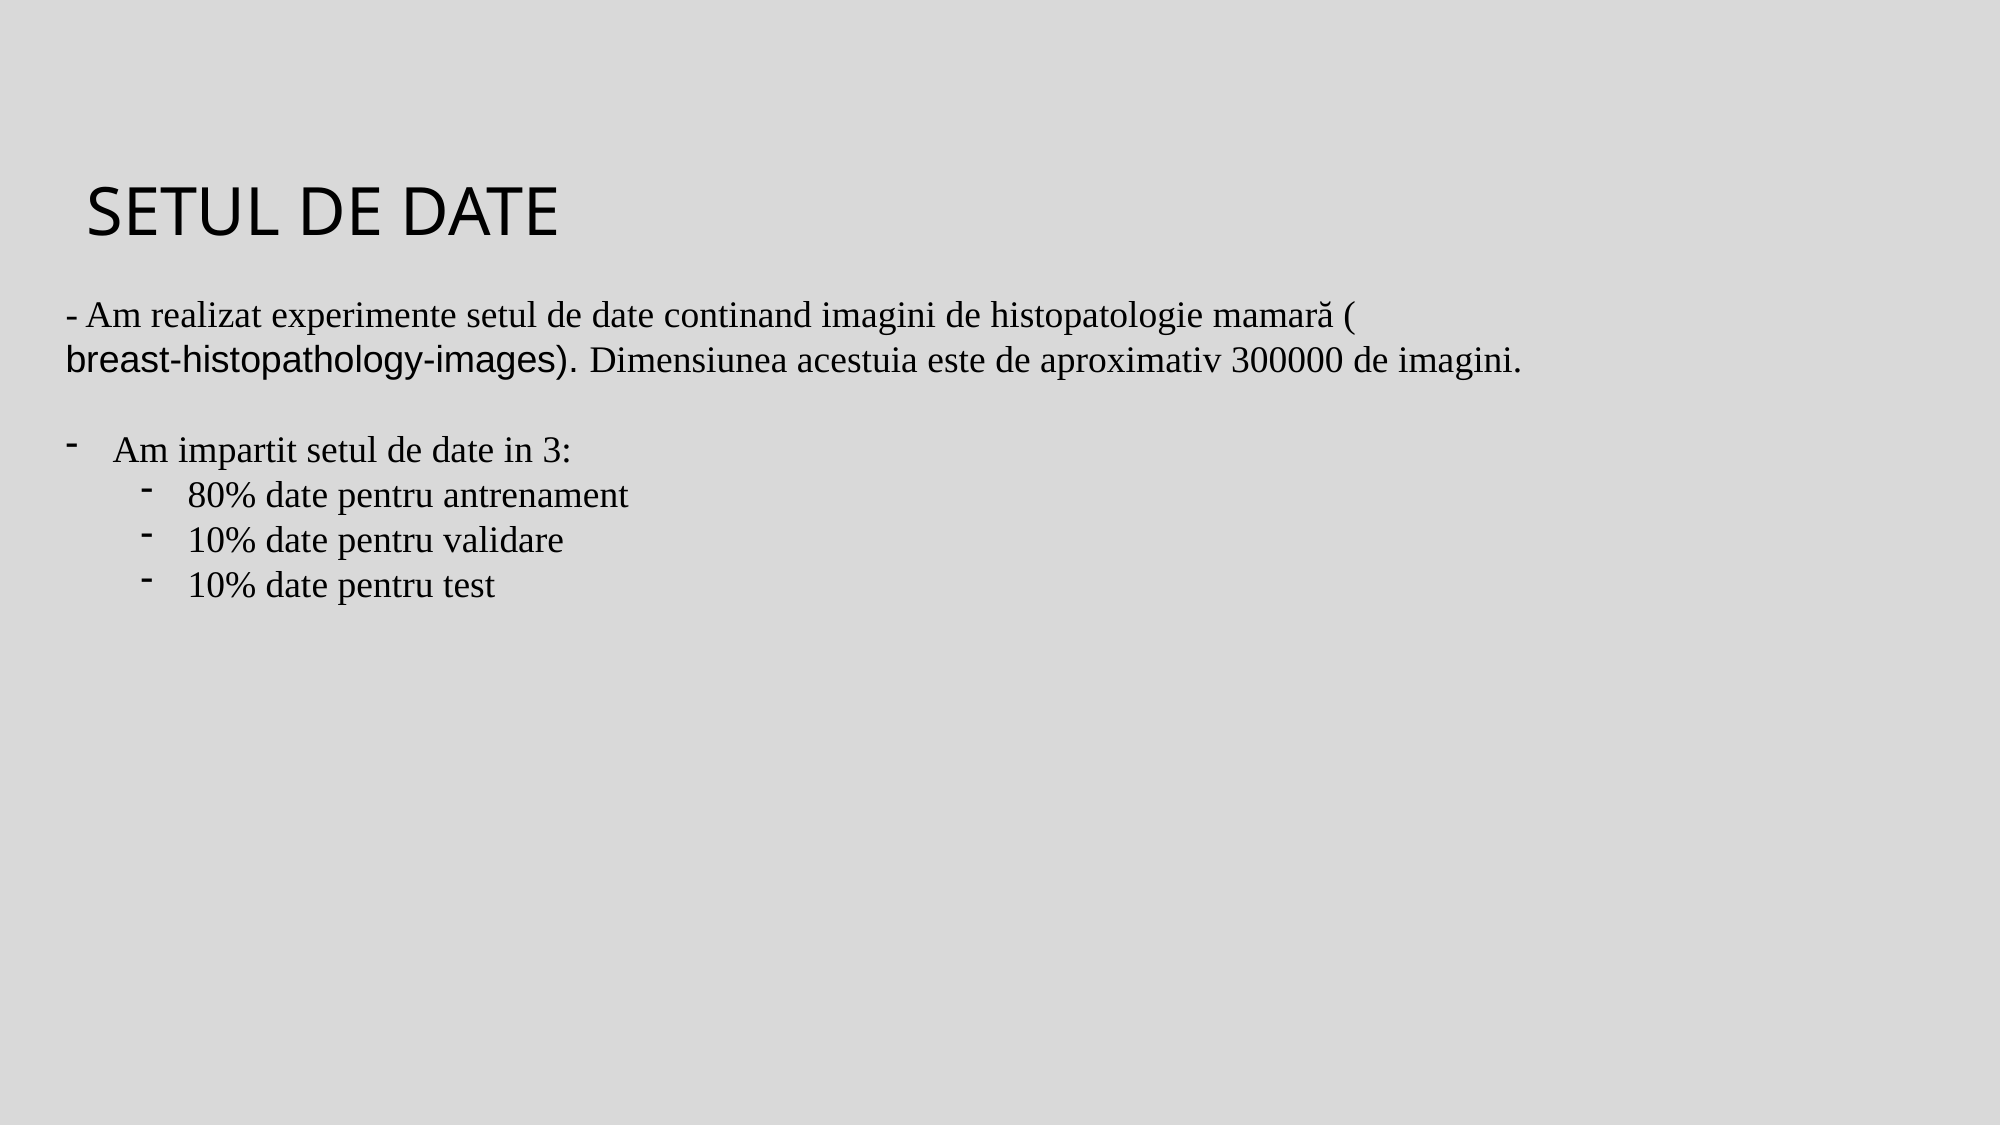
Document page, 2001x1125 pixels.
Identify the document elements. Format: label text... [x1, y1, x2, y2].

text_box - Am realizat experimente setul de date continand imagini de histopatologie mamară ( breast-histopathology-images). Dimensiunea acestuia este de aproximativ 300000 de imagini. Am impartit setul de date in 3: 80% date pentru antrenament 10% date pentru validare 10% date pentru test [50, 282, 1658, 658]
title Setul de date [71, 63, 973, 257]
